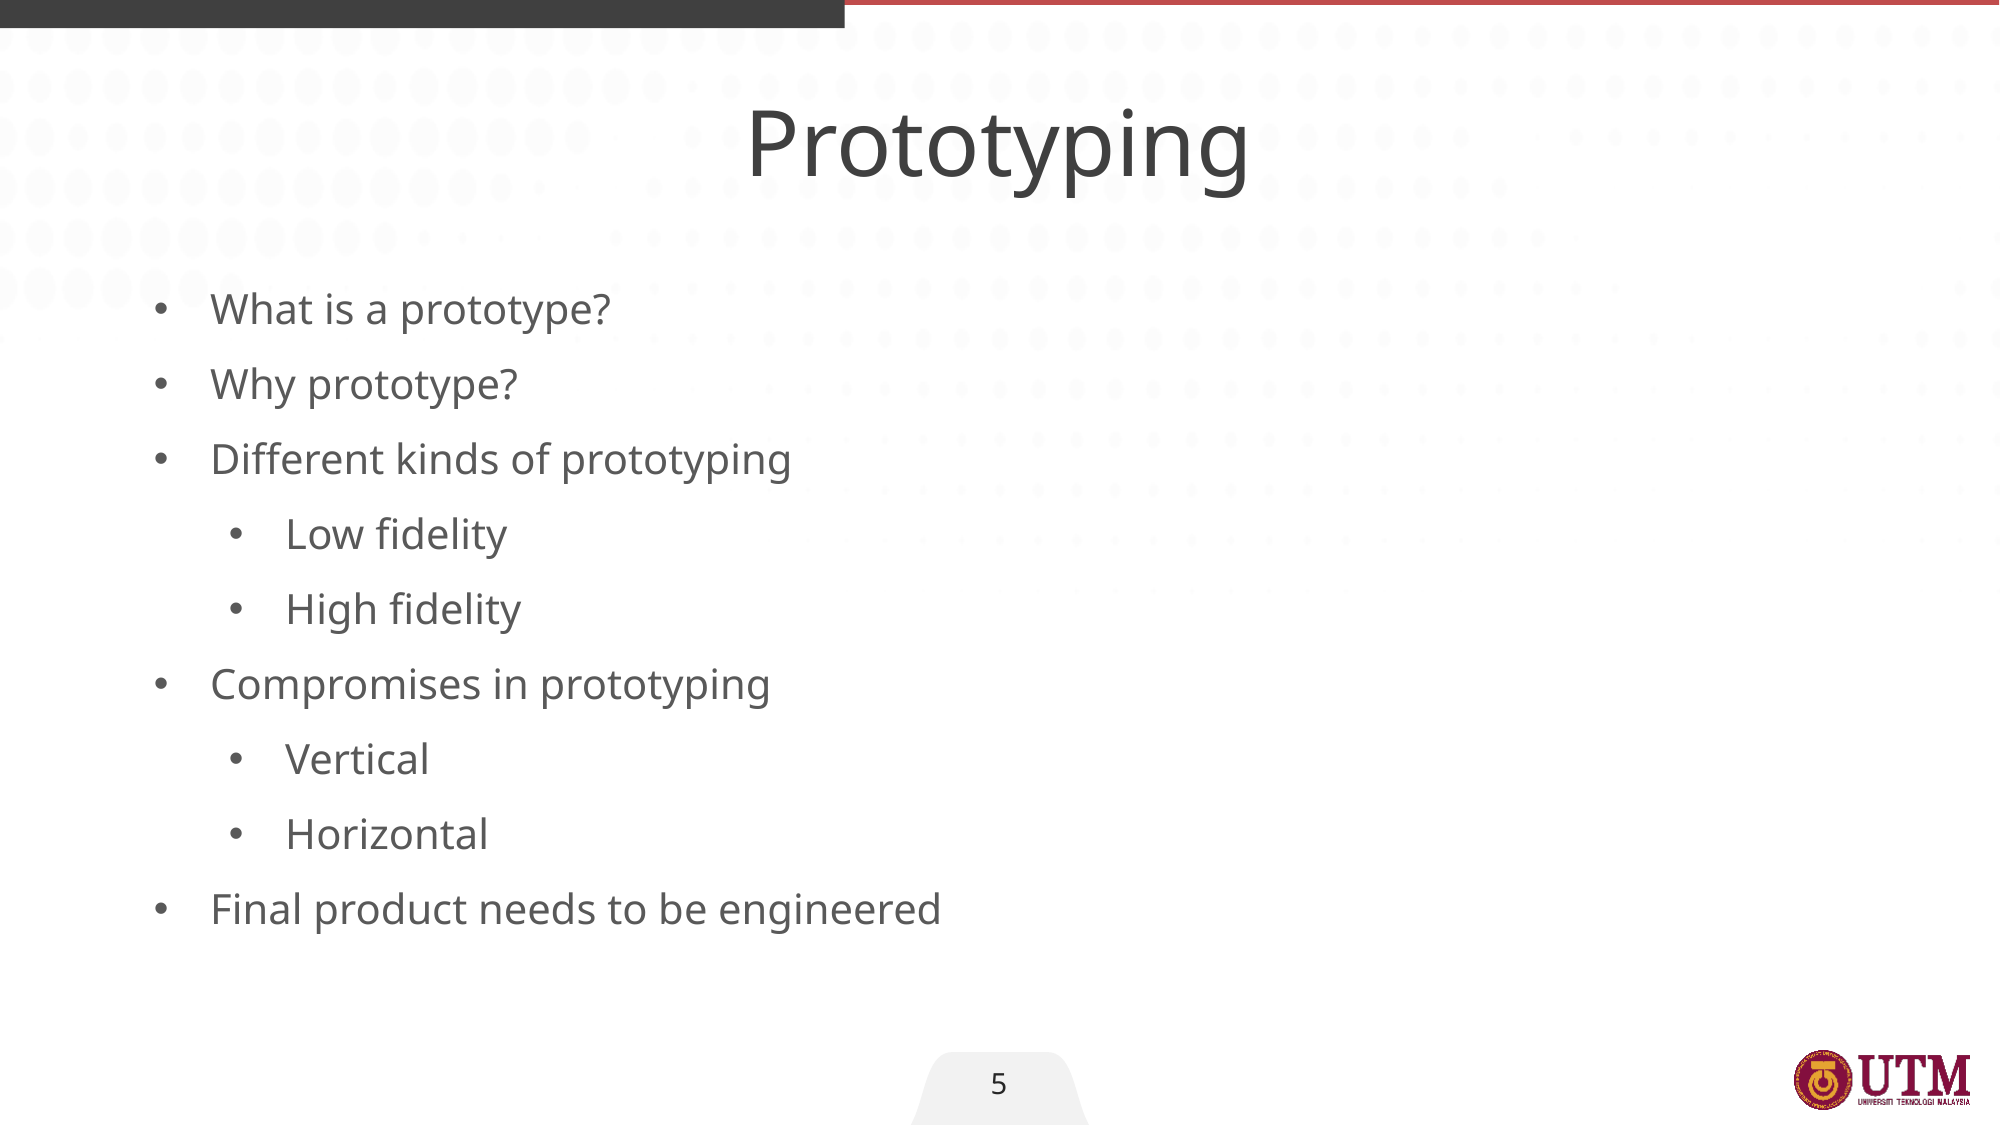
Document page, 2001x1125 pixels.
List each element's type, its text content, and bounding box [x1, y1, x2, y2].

text_box Prototyping [342, 77, 1656, 203]
picture [1794, 1050, 1970, 1110]
picture [0, 0, 2001, 645]
text_box What is a prototype? Why prototype? Different kinds of prototyping Low fidelity High fidelity Compromises in prototyping Vertical Horizontal Final product needs to be engineered [139, 250, 1798, 941]
slide_number 5 [774, 1055, 1225, 1116]
